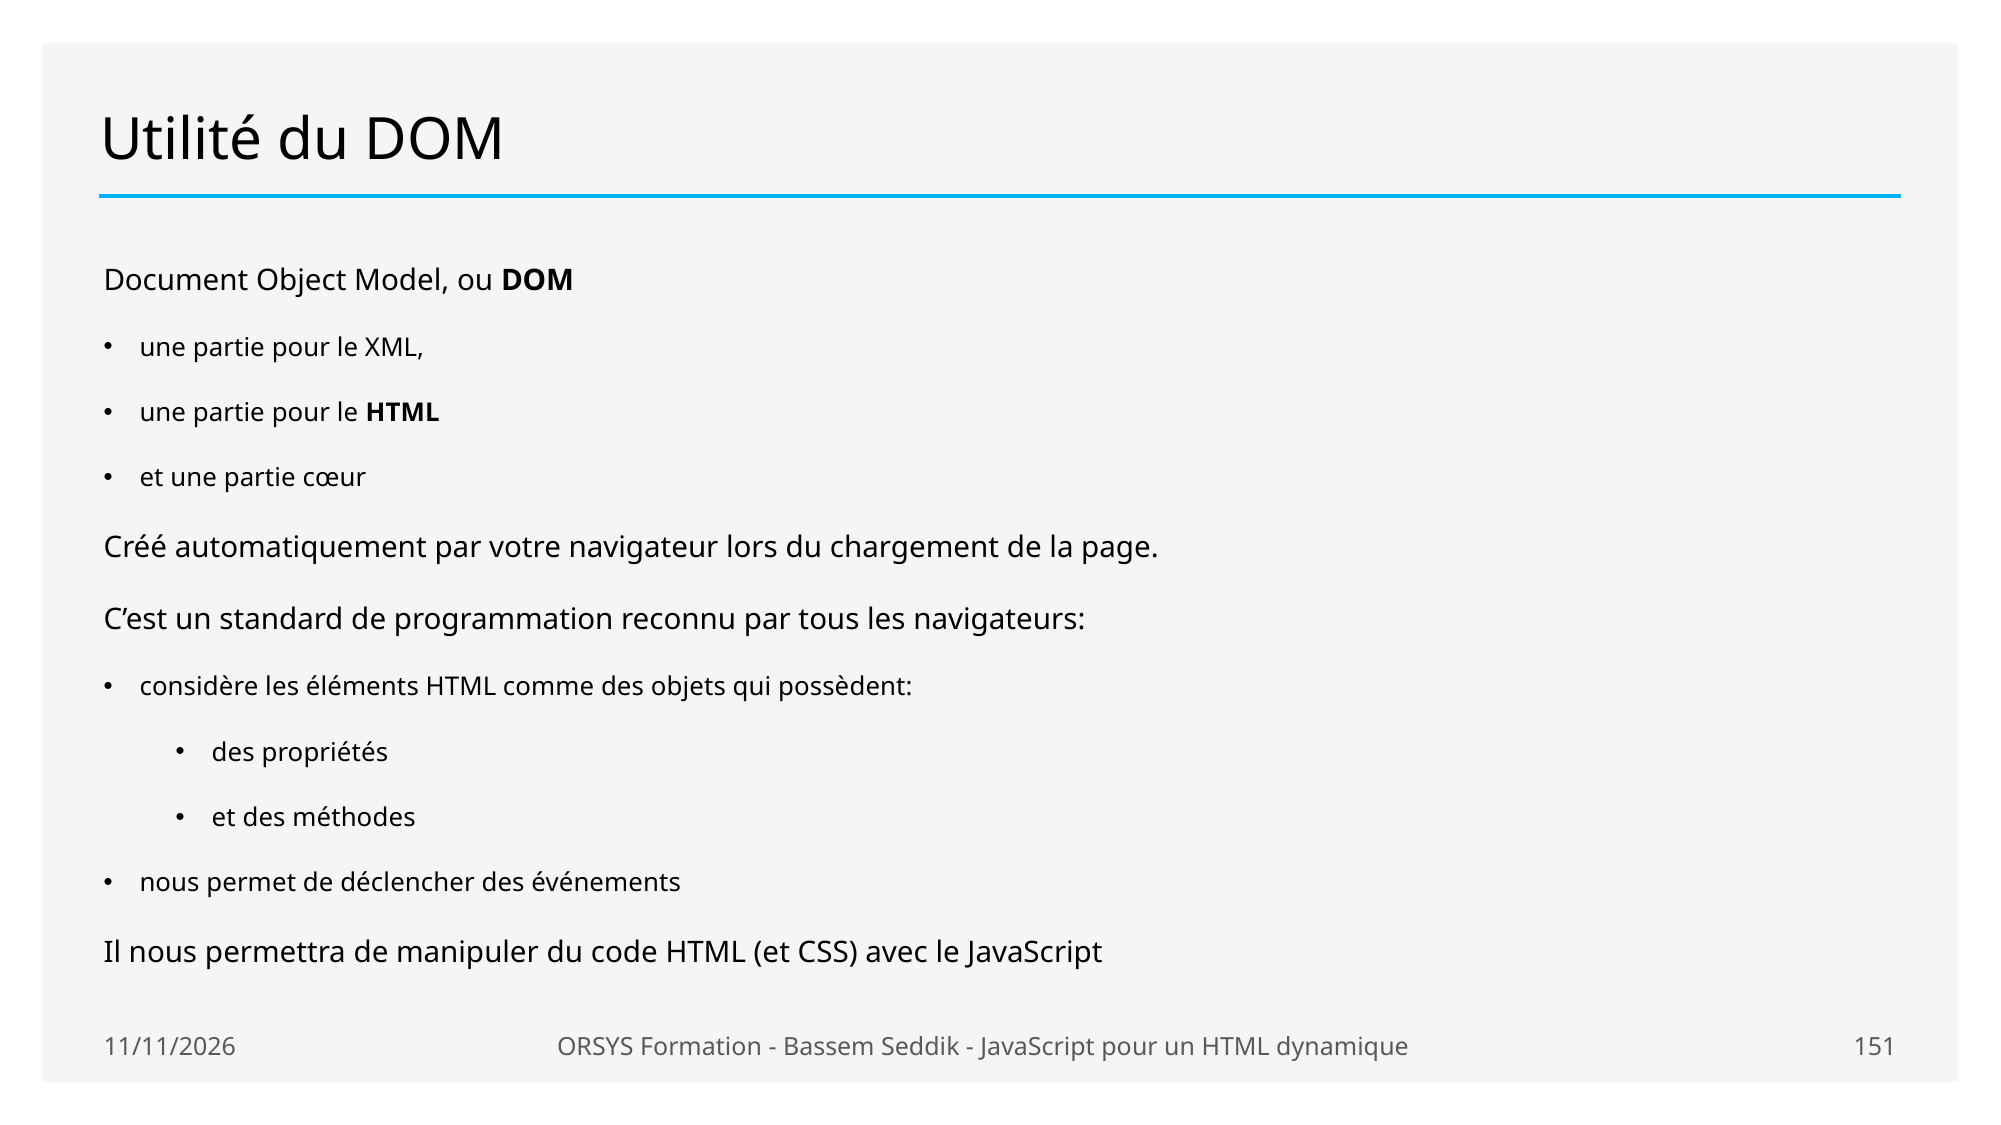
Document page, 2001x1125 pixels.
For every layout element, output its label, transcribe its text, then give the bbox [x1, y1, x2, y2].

list Document Object Model, ou DOM une partie pour le XML, une partie pour le HTML et une partie cœur Créé automatiquement par votre navigateur lors du chargement de la page. C’est un standard de programmation reconnu par tous les navigateurs: considère les éléments HTML comme des objets qui possèdent: des propriétés et des méthodes nous permet de déclencher des événements Il nous permettra de manipuler du code HTML (et CSS) avec le JavaScript [88, 235, 1627, 982]
title Utilité du DOM [85, 73, 1888, 179]
slide_number 151 [1626, 1017, 1912, 1078]
footer ORSYS Formation - Bassem Seddik - JavaScript pour un HTML dynamique [340, 1017, 1626, 1078]
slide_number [88, 1017, 340, 1078]
